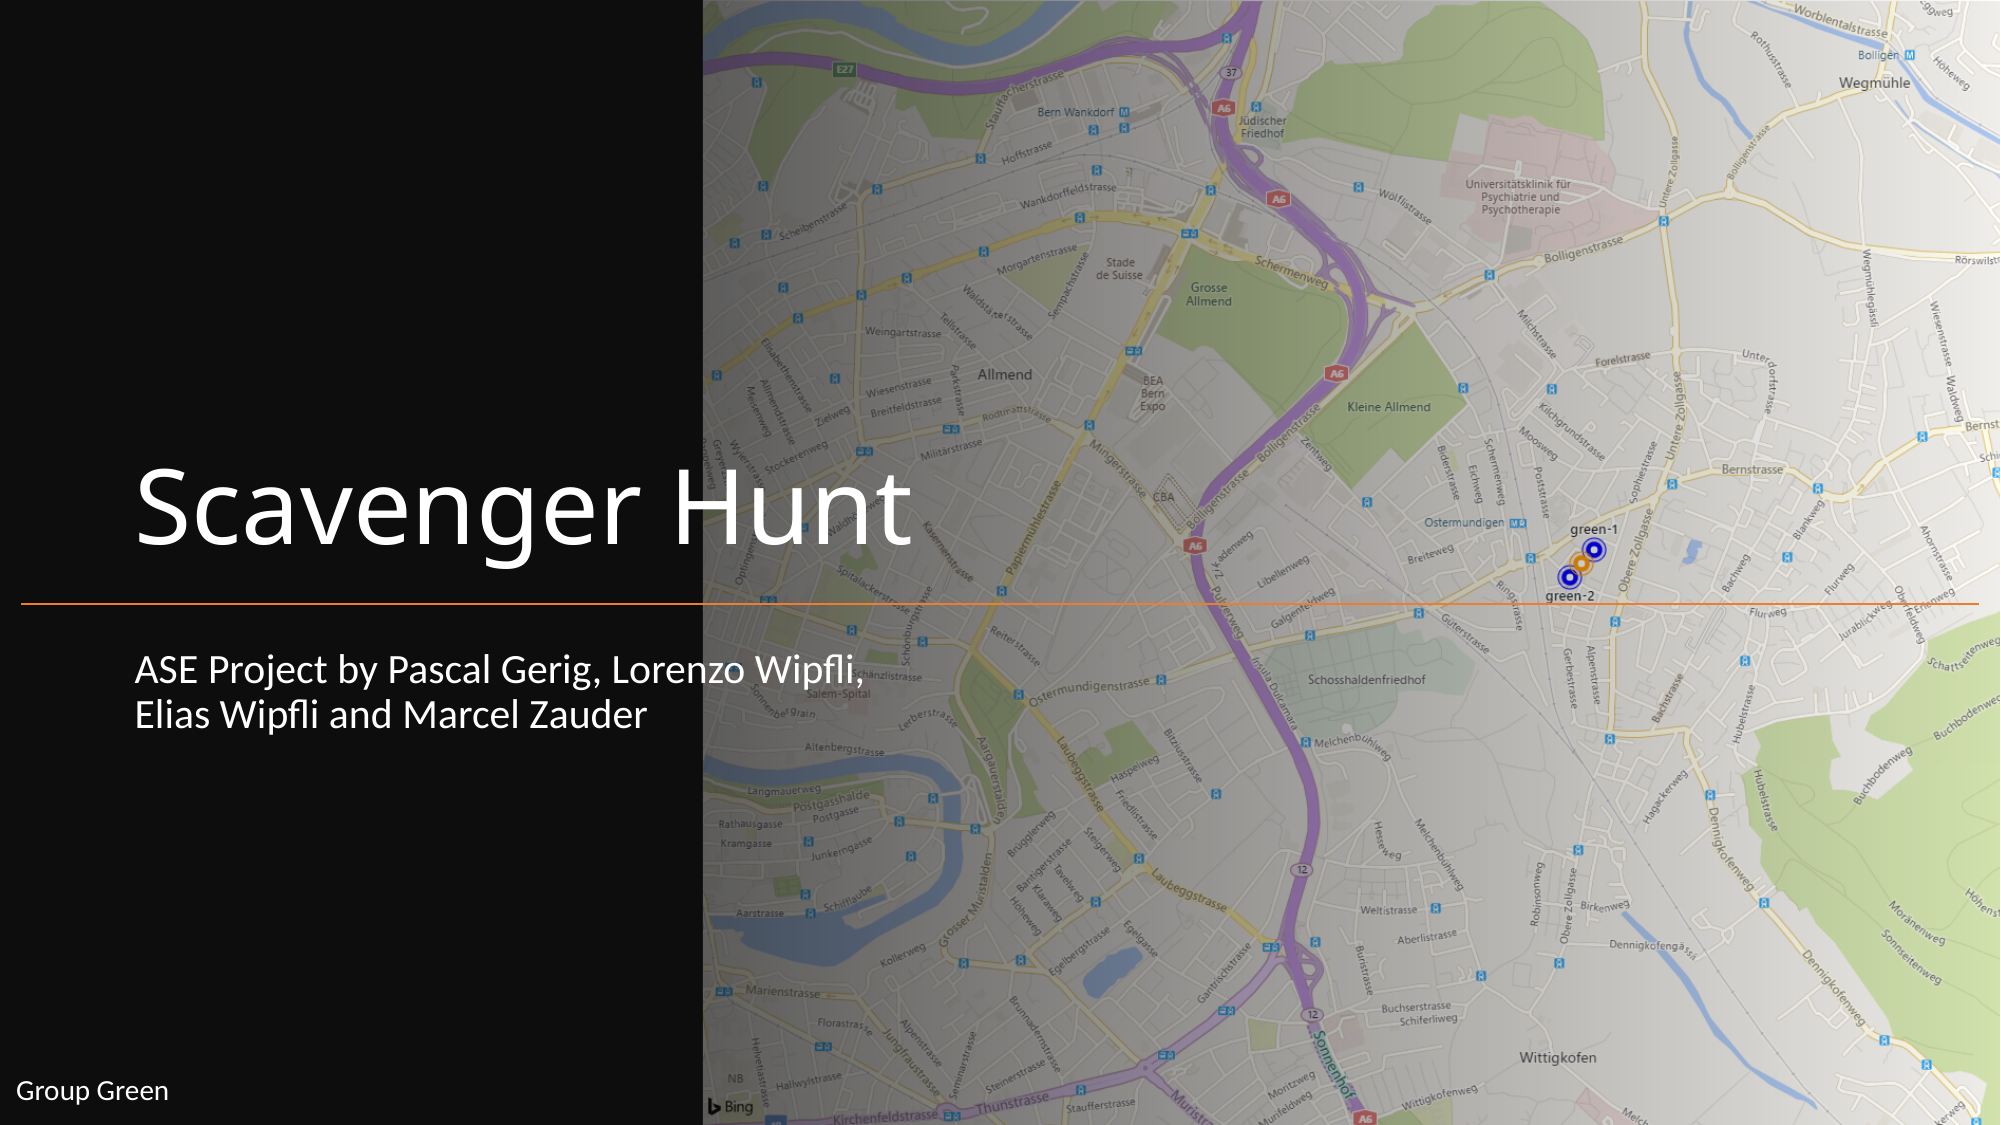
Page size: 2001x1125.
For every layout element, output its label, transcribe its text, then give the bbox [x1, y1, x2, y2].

title Scavenger Hunt [119, 182, 702, 575]
picture [702, 0, 2000, 1125]
text_box [0, 0, 702, 1125]
subtitle ASE Project by Pascal Gerig, Lorenzo Wipfli, Elias Wipfli and Marcel Zauder [119, 640, 702, 912]
text_box Group Green [1, 1063, 185, 1114]
